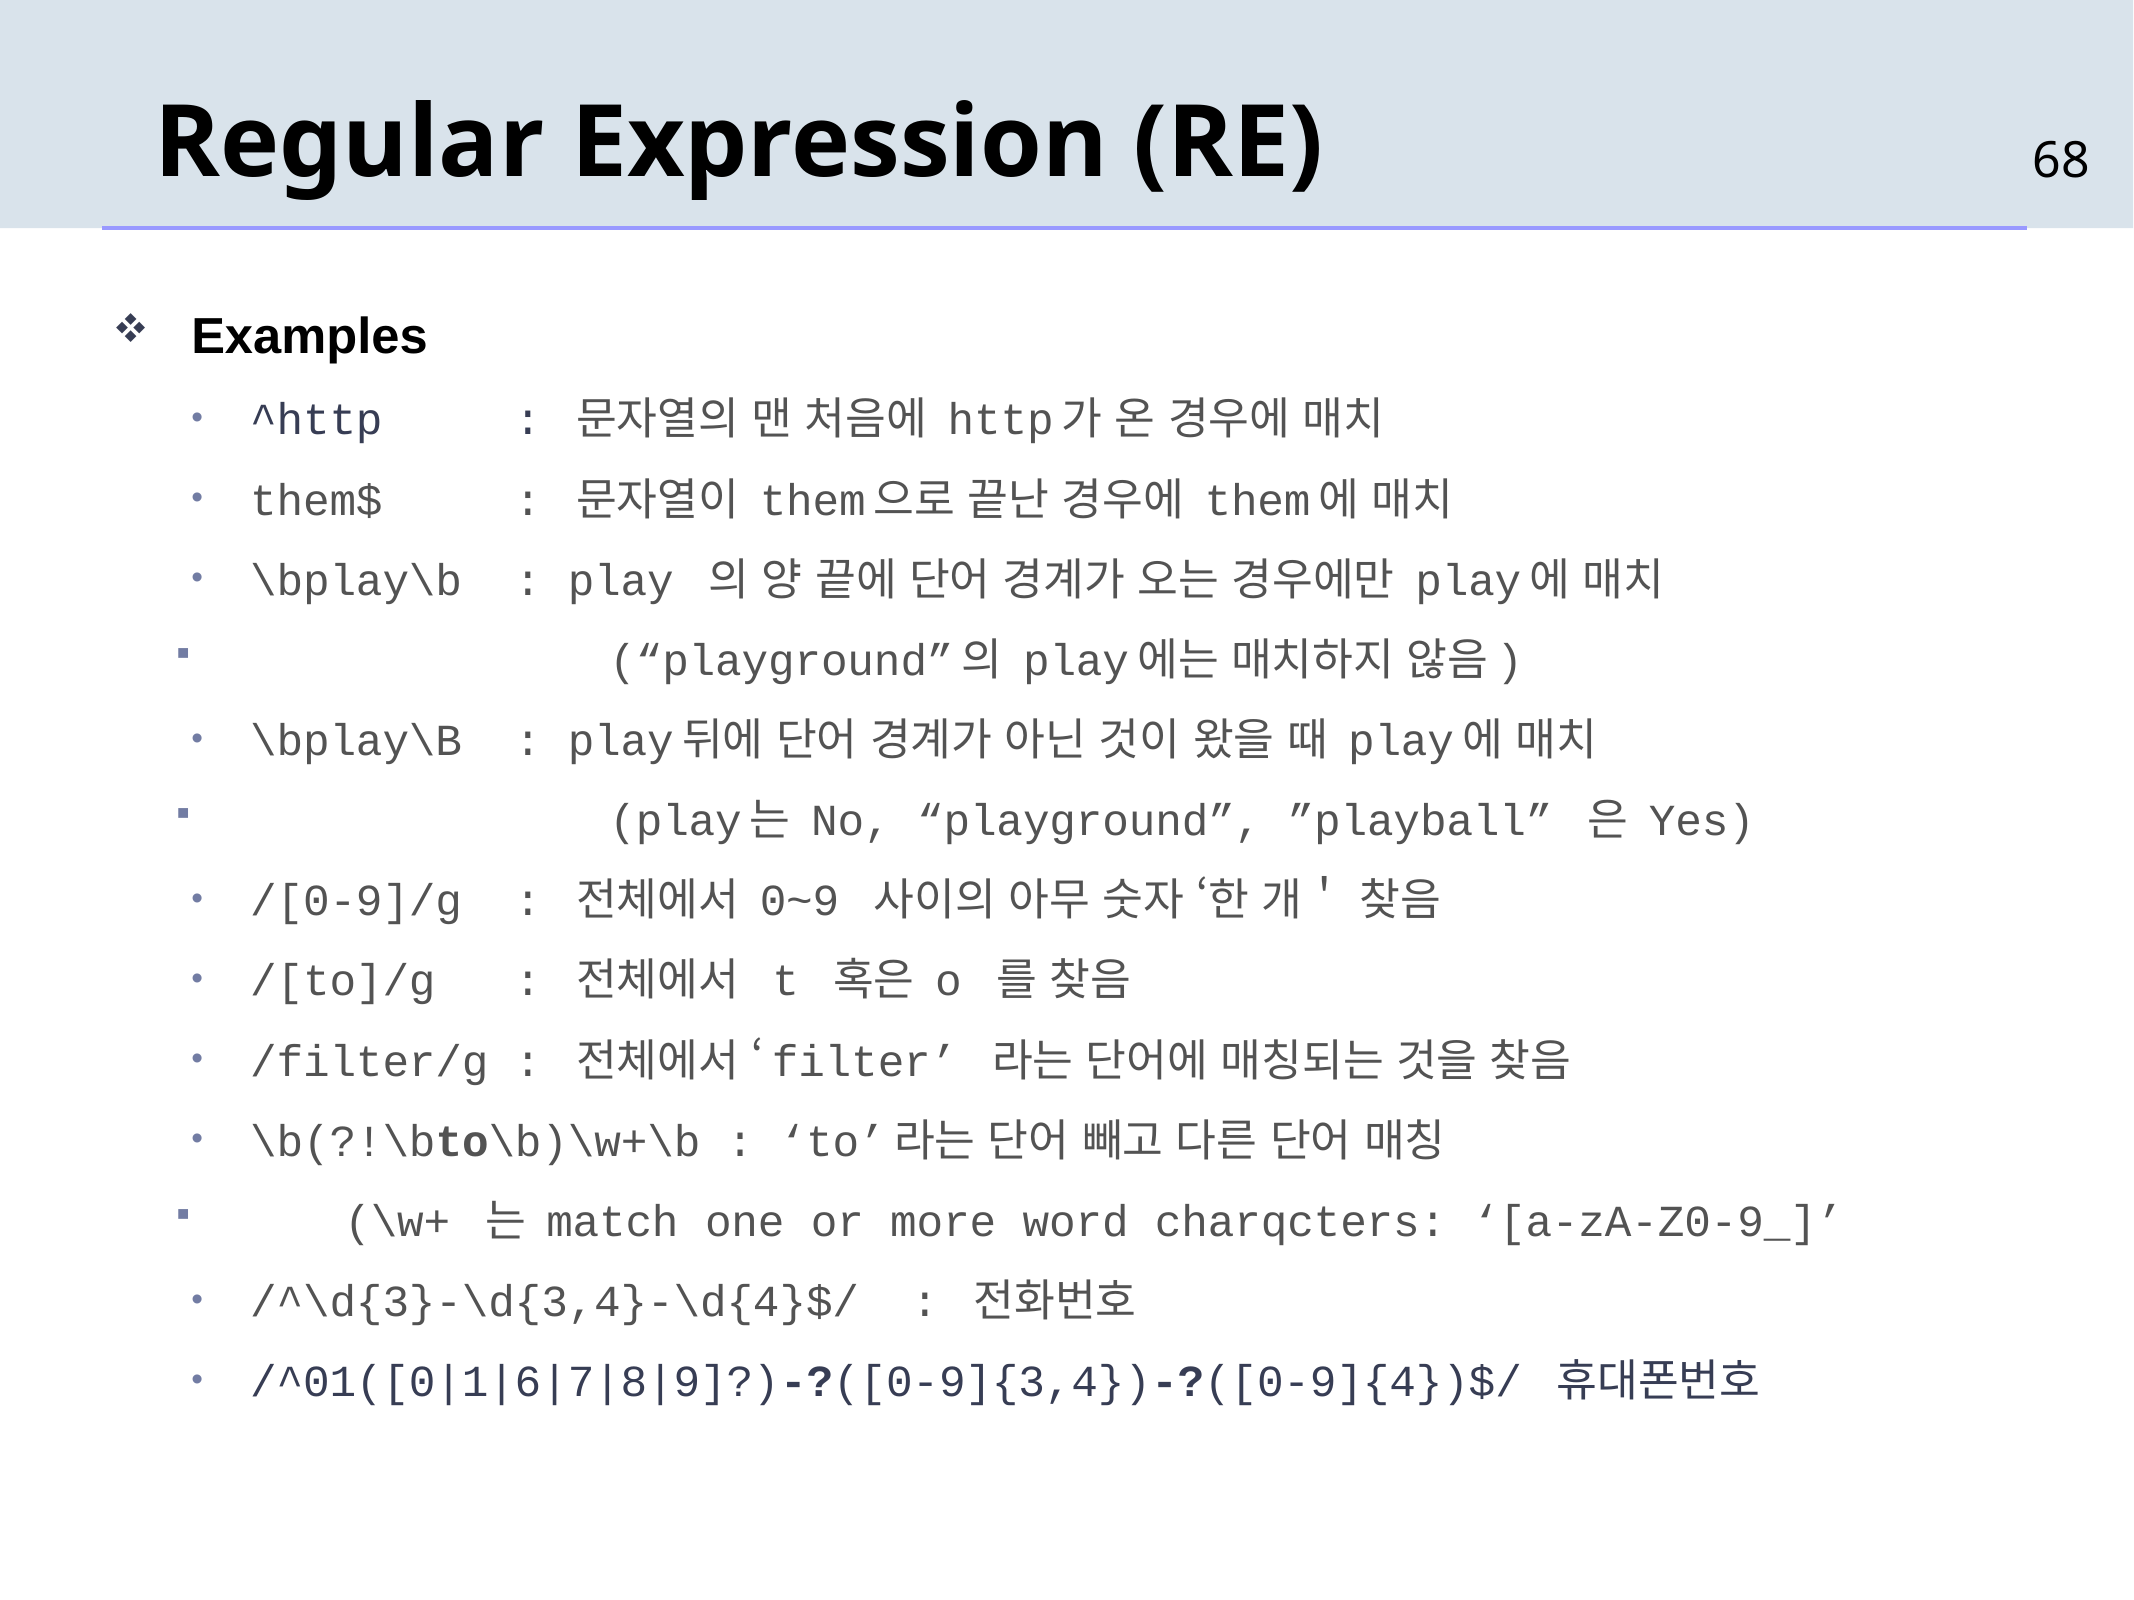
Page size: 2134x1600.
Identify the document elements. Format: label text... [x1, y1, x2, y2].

slide_number 68 [2011, 116, 2134, 203]
text_box Examples ^http : 문자열의 맨 처음에 http가 온 경우에 매치 them$ : 문자열이 them으로 끝난 경우에 them에 매치 \bplay\b : play 의 양 끝에 단어 경계가 오는 경우에만 play에 매치 (“playground”의 play에는 매치하지 않음) \bplay\B : play뒤에 단어 경계가 아닌 것이 왔을 때 play에 매치 (play는 No, “playground”, ”playball” 은 Yes) /[0-9]/g : 전체에서 0~9 사이의 아무 숫자 ‘한 개＇ 찾음 /[to]/g : 전체에서 t 혹은 o 를 찾음 /filter/g : 전체에서 ‘filter’ 라는 단어에 매칭되는 것을 찾음 \b(?!\bto\b)\w+\b : ‘to’라는 단어 빼고 다른 단어 매칭 (\w+ 는 match one or more word charqcters: ‘[a-zA-Z0-9_]’ /^\d{3}-\d{3,4}-\d{4}$/ : 전화번호 /^01([0|1|6|7|8|9]?)-?([0-9]{3,4})-?([0-9]{4})$/ 휴대폰번호 [91, 292, 2012, 1445]
title Regular Expression (RE) [133, 55, 2024, 208]
